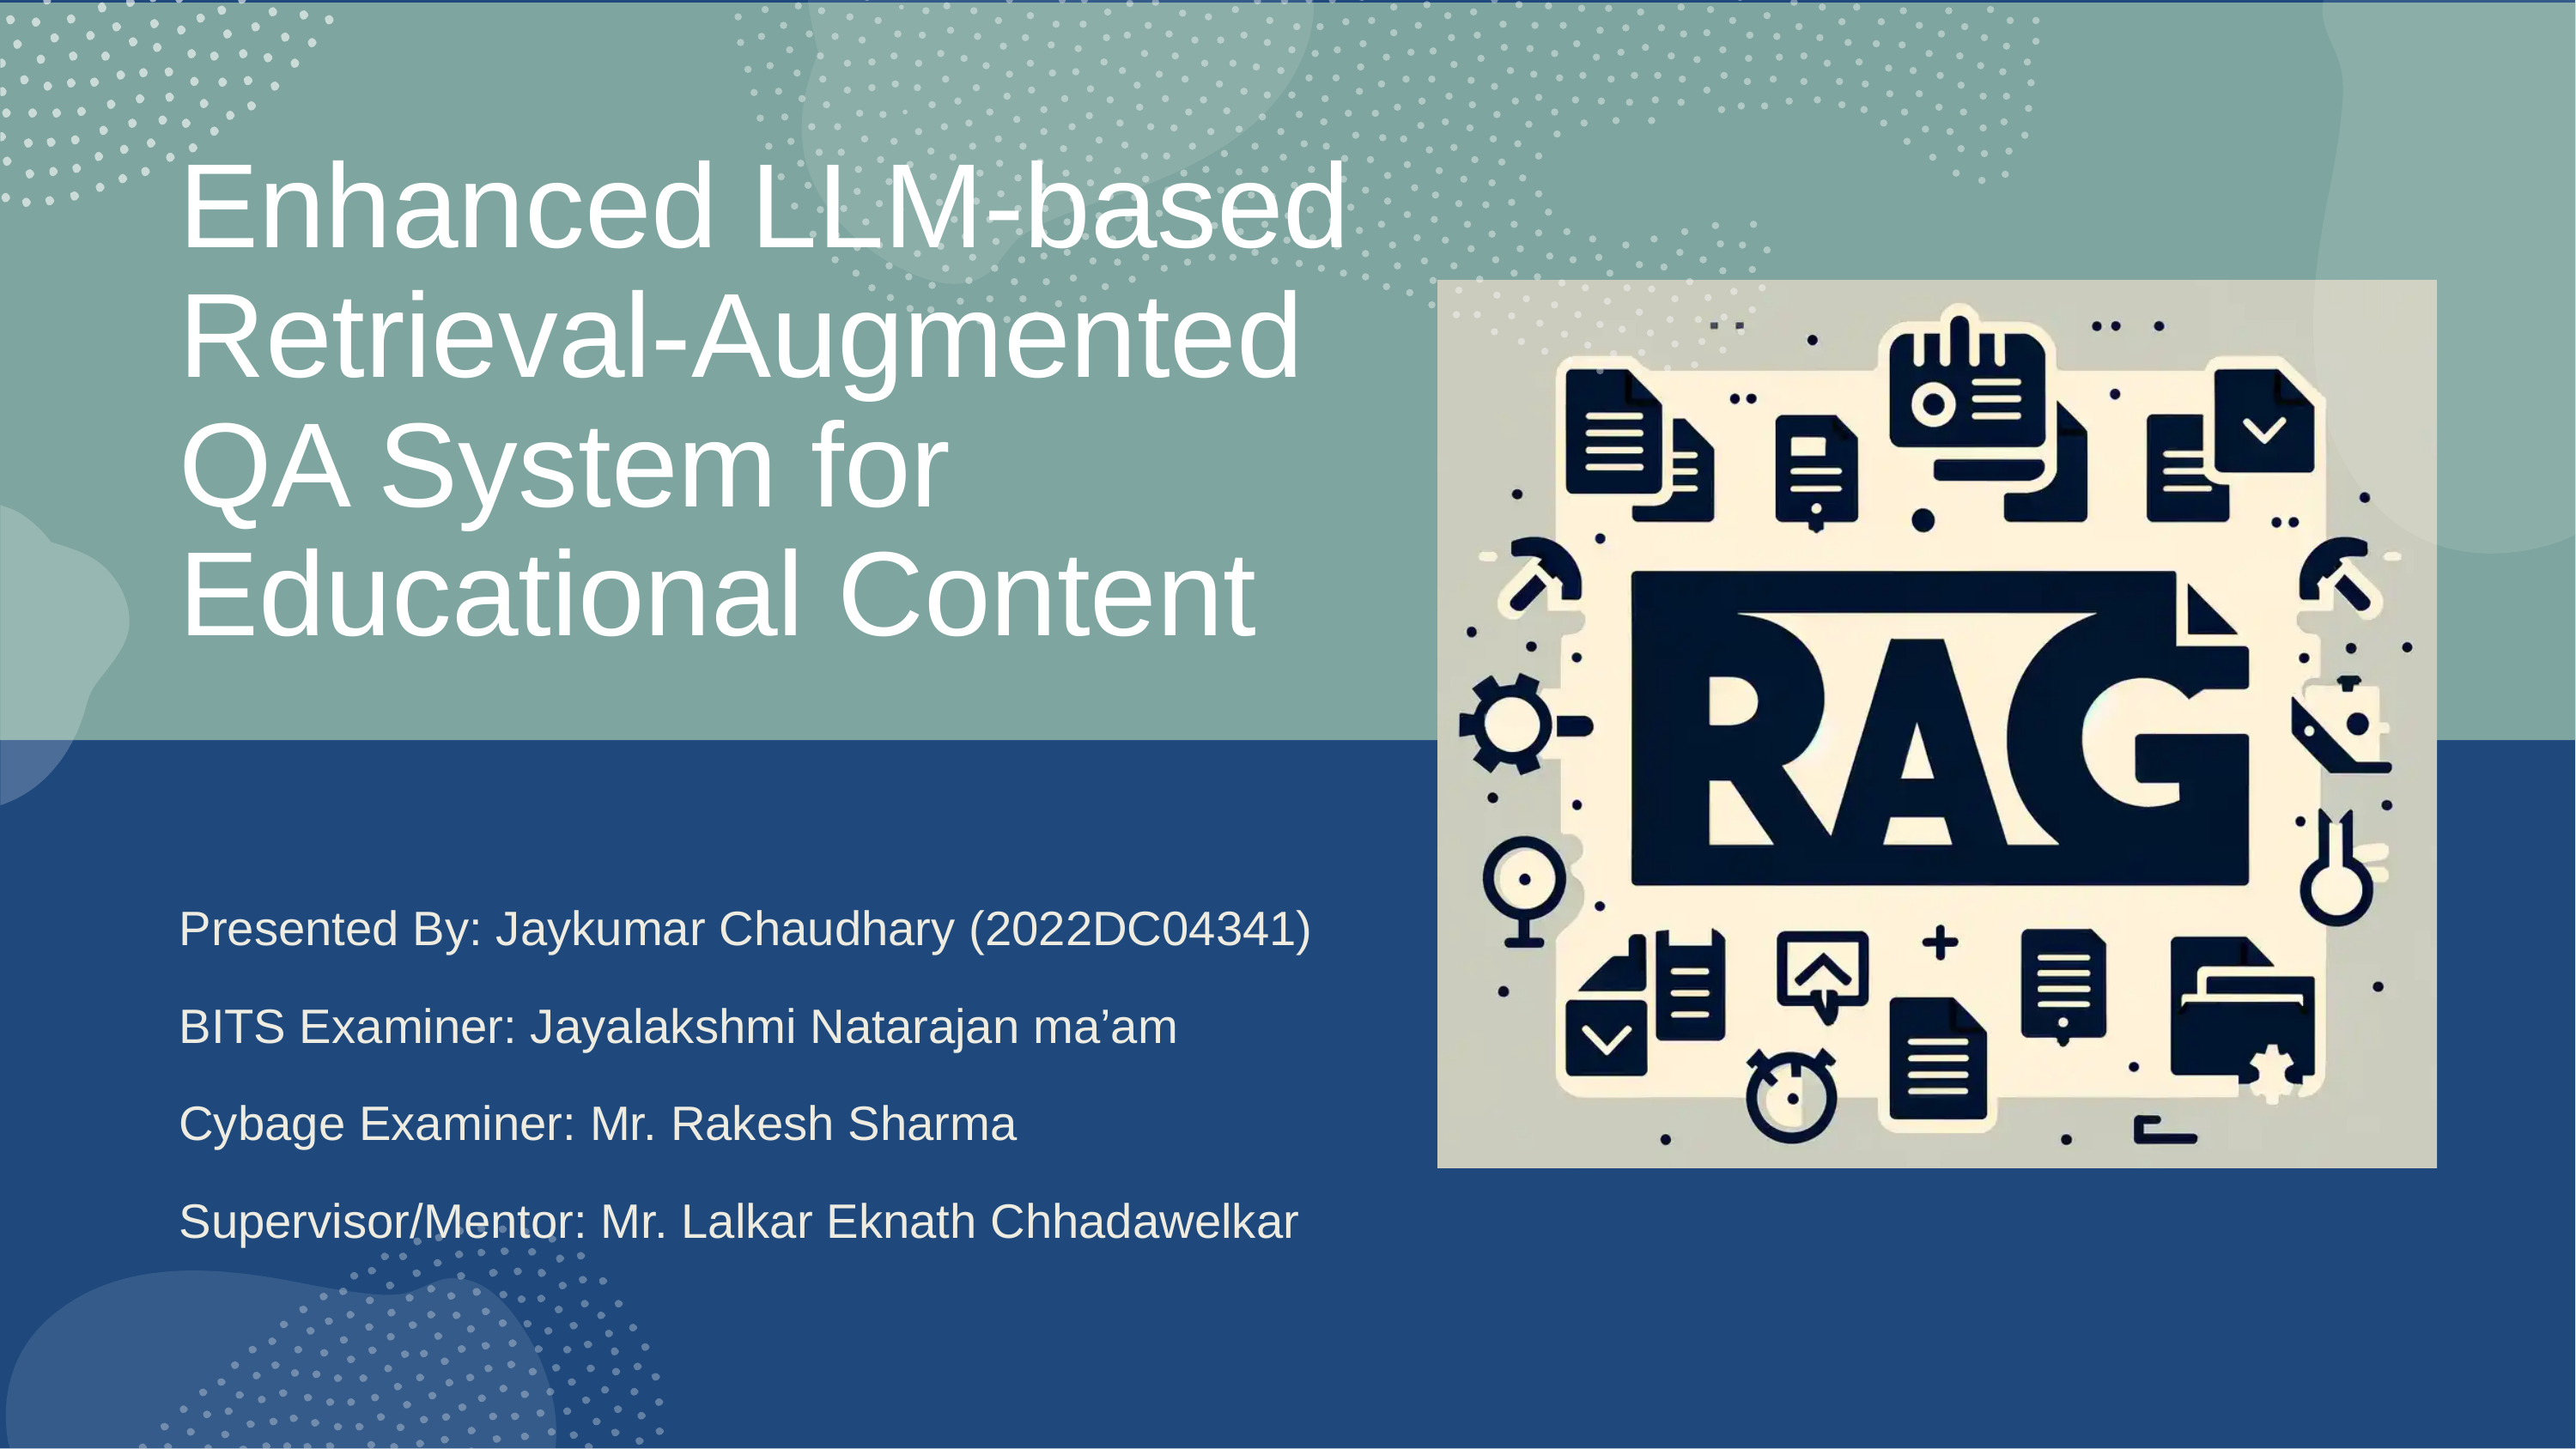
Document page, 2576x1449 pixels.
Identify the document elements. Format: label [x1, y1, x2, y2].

text_box [0, 0, 2576, 1449]
